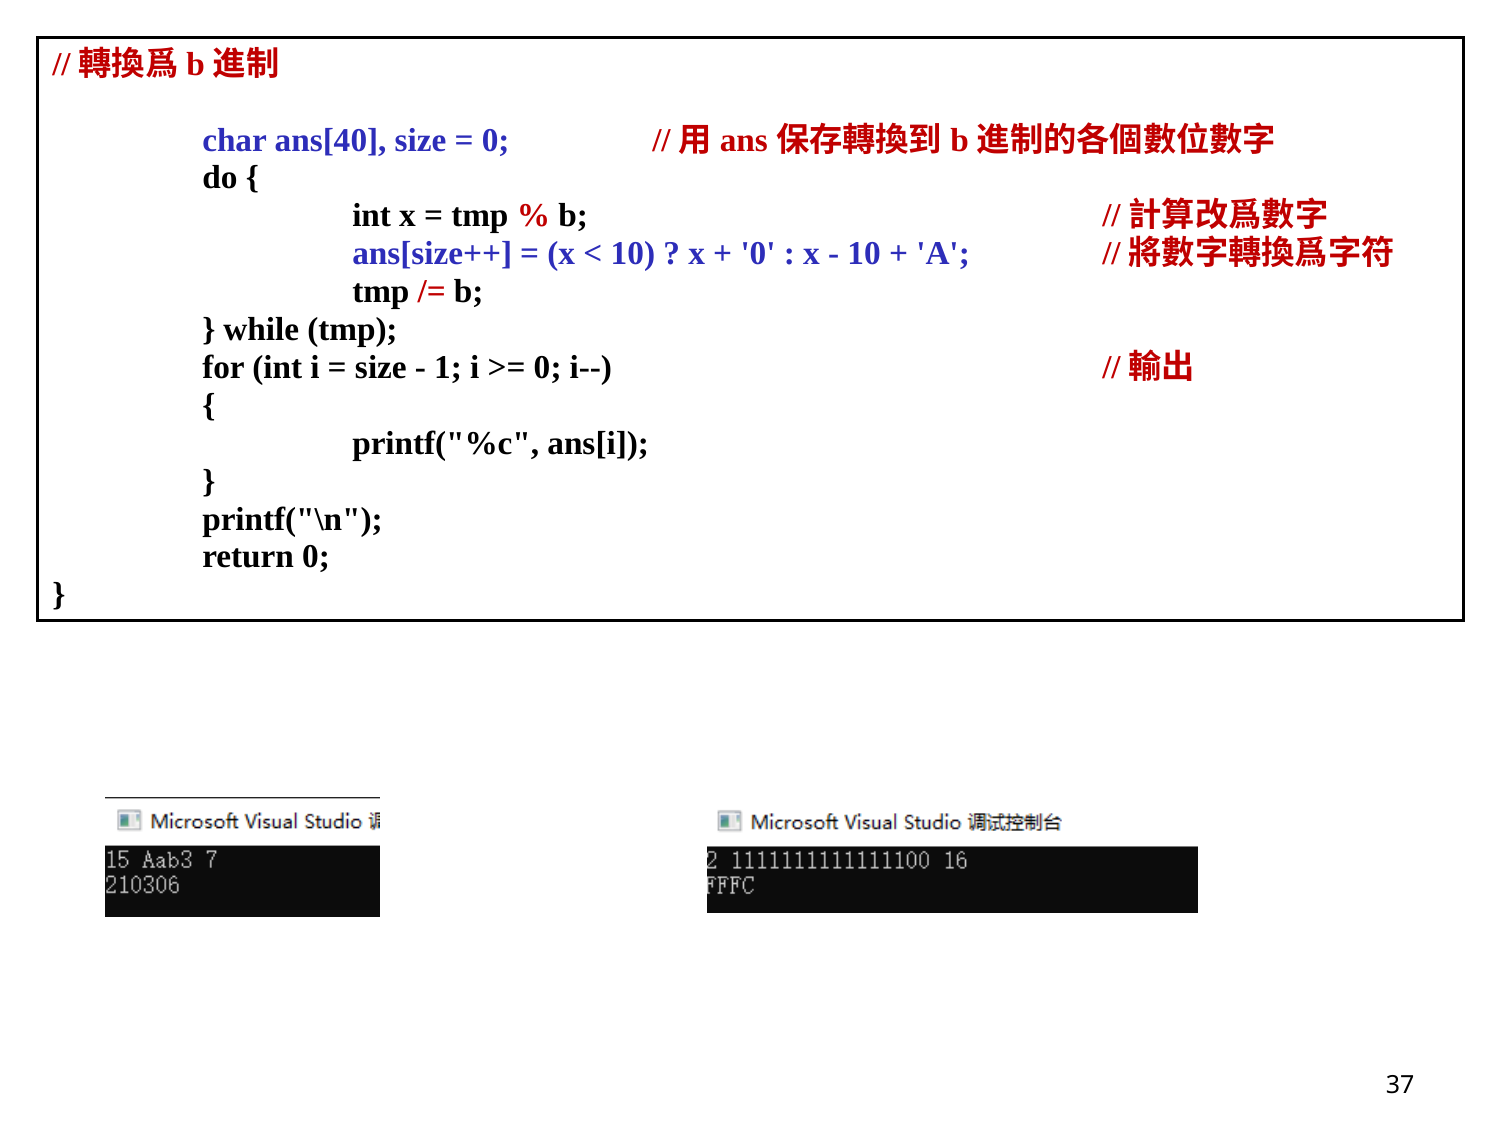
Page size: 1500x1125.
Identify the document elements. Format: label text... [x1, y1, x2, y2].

picture [706, 801, 1198, 913]
text_box //轉換爲b進制 char ans[40], size = 0; //用ans保存轉換到b進制的各個數位數字 do { int x = tmp % b; //計算改爲數字 ans[size++] = (x < 10) ? x + '0' : x - 10 + 'A'; //將數字轉換爲字符 tmp /= b; } while (tmp); for (int i = size - 1; i >= 0; i--) //輸出 { printf("%c", ans[i]); } printf("\n"); return 0; } [37, 37, 1464, 621]
picture [105, 797, 380, 917]
